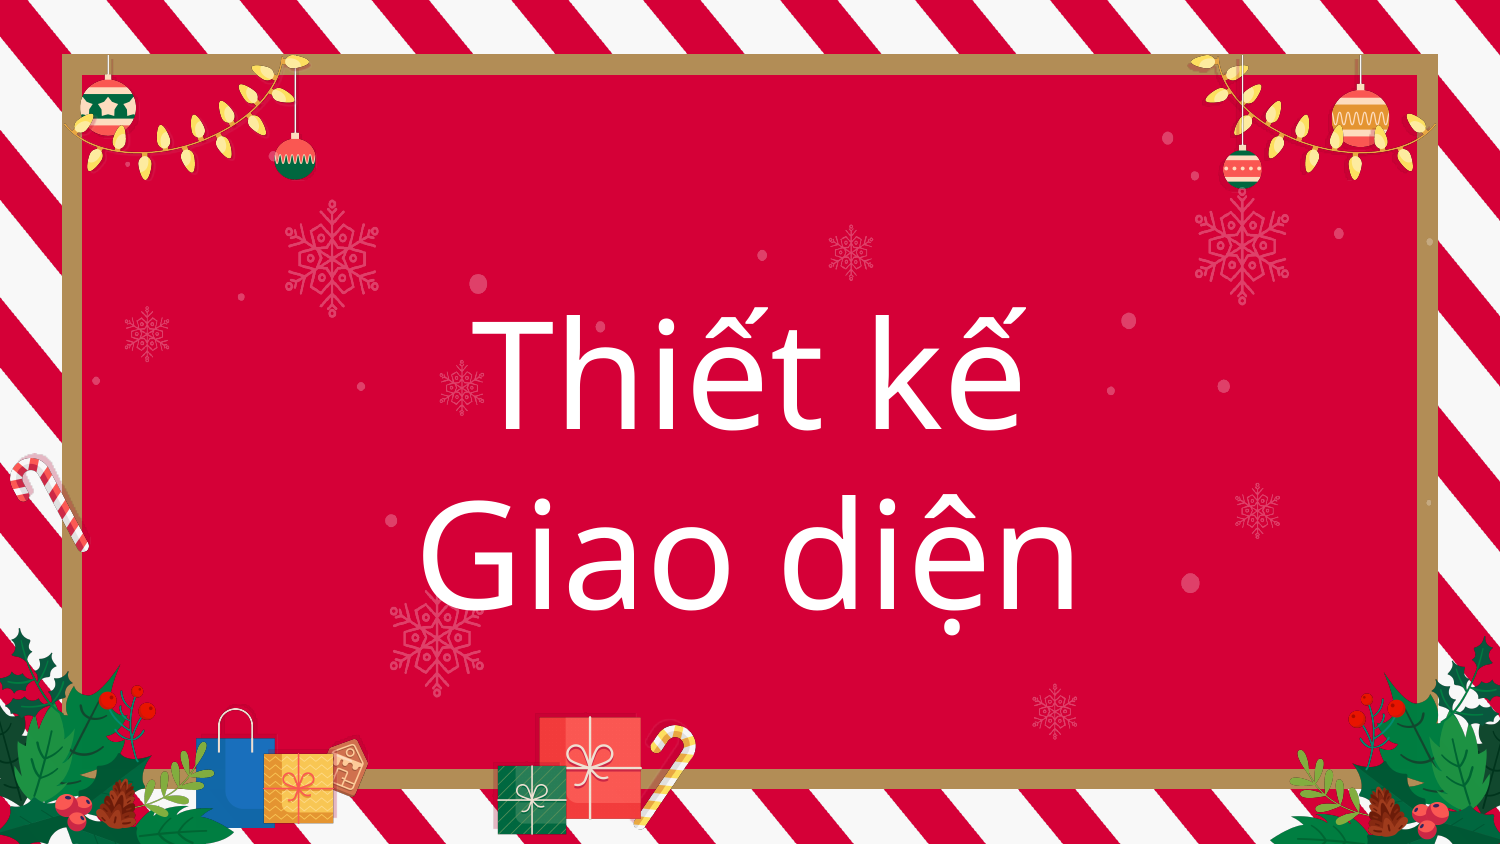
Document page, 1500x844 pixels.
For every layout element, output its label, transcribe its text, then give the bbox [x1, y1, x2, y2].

text_box Thiết kế Giao diện [287, 274, 1212, 422]
picture [0, 0, 1500, 844]
